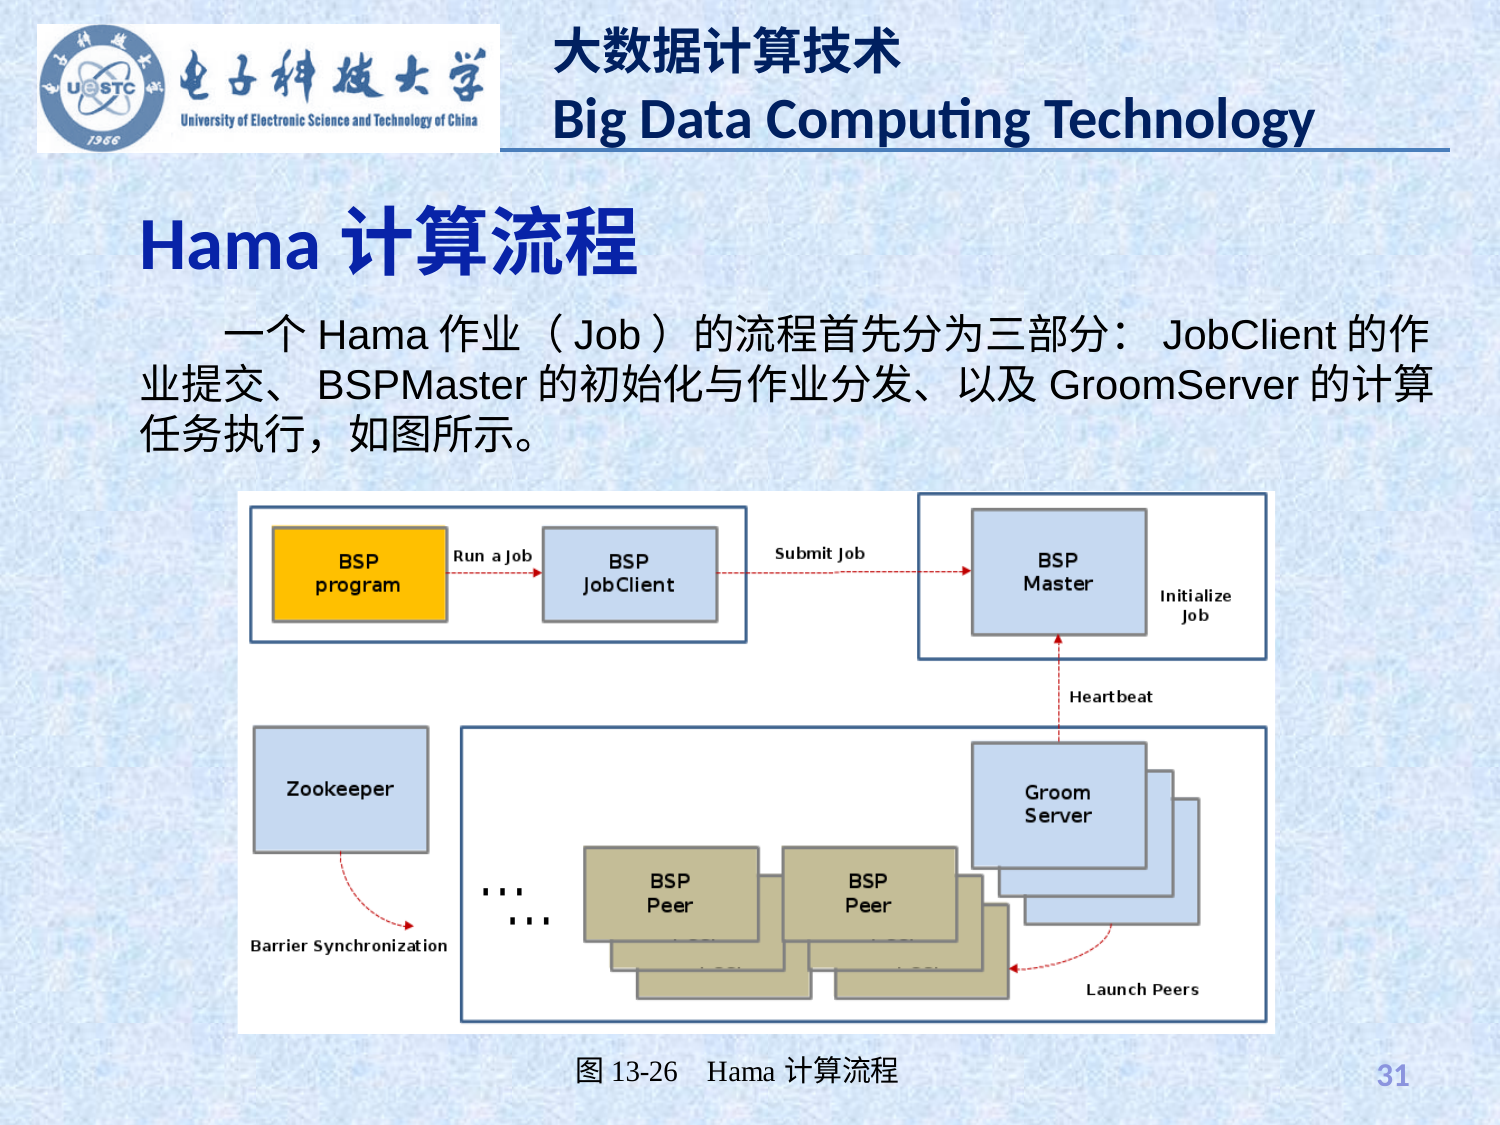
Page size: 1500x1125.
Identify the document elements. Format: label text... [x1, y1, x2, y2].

slide_number 31 [1074, 1042, 1425, 1103]
text_box Hama计算流程 [125, 187, 1425, 293]
text_box 大数据计算技术 Big Data Computing Technology [537, 12, 1450, 149]
picture [0, 0, 1500, 1125]
text_box 一个Hama作业（Job）的流程首先分为三部分：JobClient的作业提交、BSPMaster的初始化与作业分发、以及GroomServer的计算任务执行，如图所示。 [125, 299, 1454, 465]
